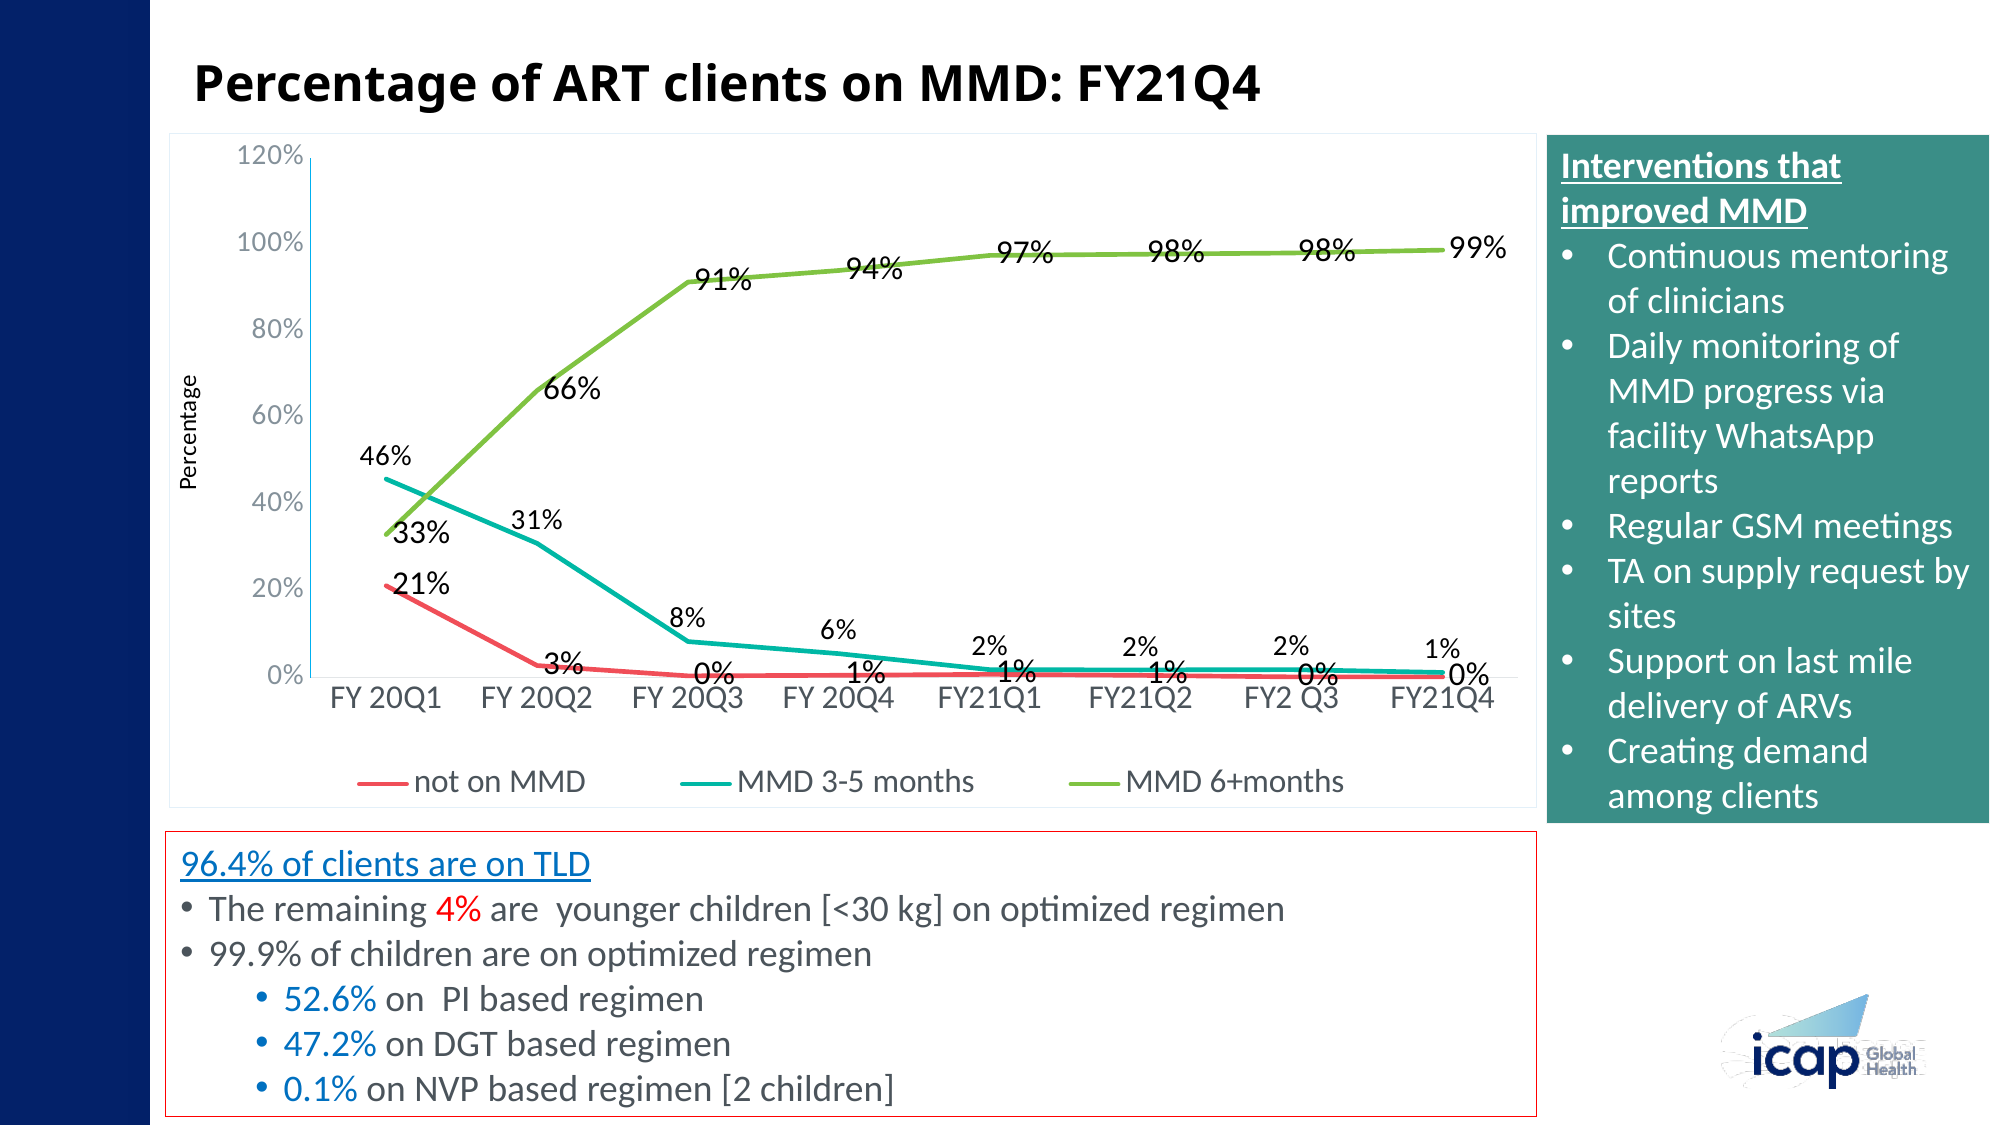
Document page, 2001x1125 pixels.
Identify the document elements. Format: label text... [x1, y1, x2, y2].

text_box Interventions that improved MMD Continuous mentoring of clinicians Daily monitoring of MMD progress via facility WhatsApp reports Regular GSM meetings TA on supply request by sites Support on last mile delivery of ARVs Creating demand among clients [1546, 134, 1990, 824]
chart [169, 133, 1537, 808]
title Percentage of ART clients on MMD: FY21Q4 [178, 40, 1865, 135]
picture [0, 0, 150, 1125]
picture [1753, 994, 1916, 1089]
text_box 96.4% of clients are on TLD The remaining 4% are younger children [<30 kg] on optimized regimen 99.9% of children are on optimized regimen 52.6% on PI based regimen 47.2% on DGT based regimen 0.1% on NVP based regimen [2 children] [165, 831, 1537, 1117]
